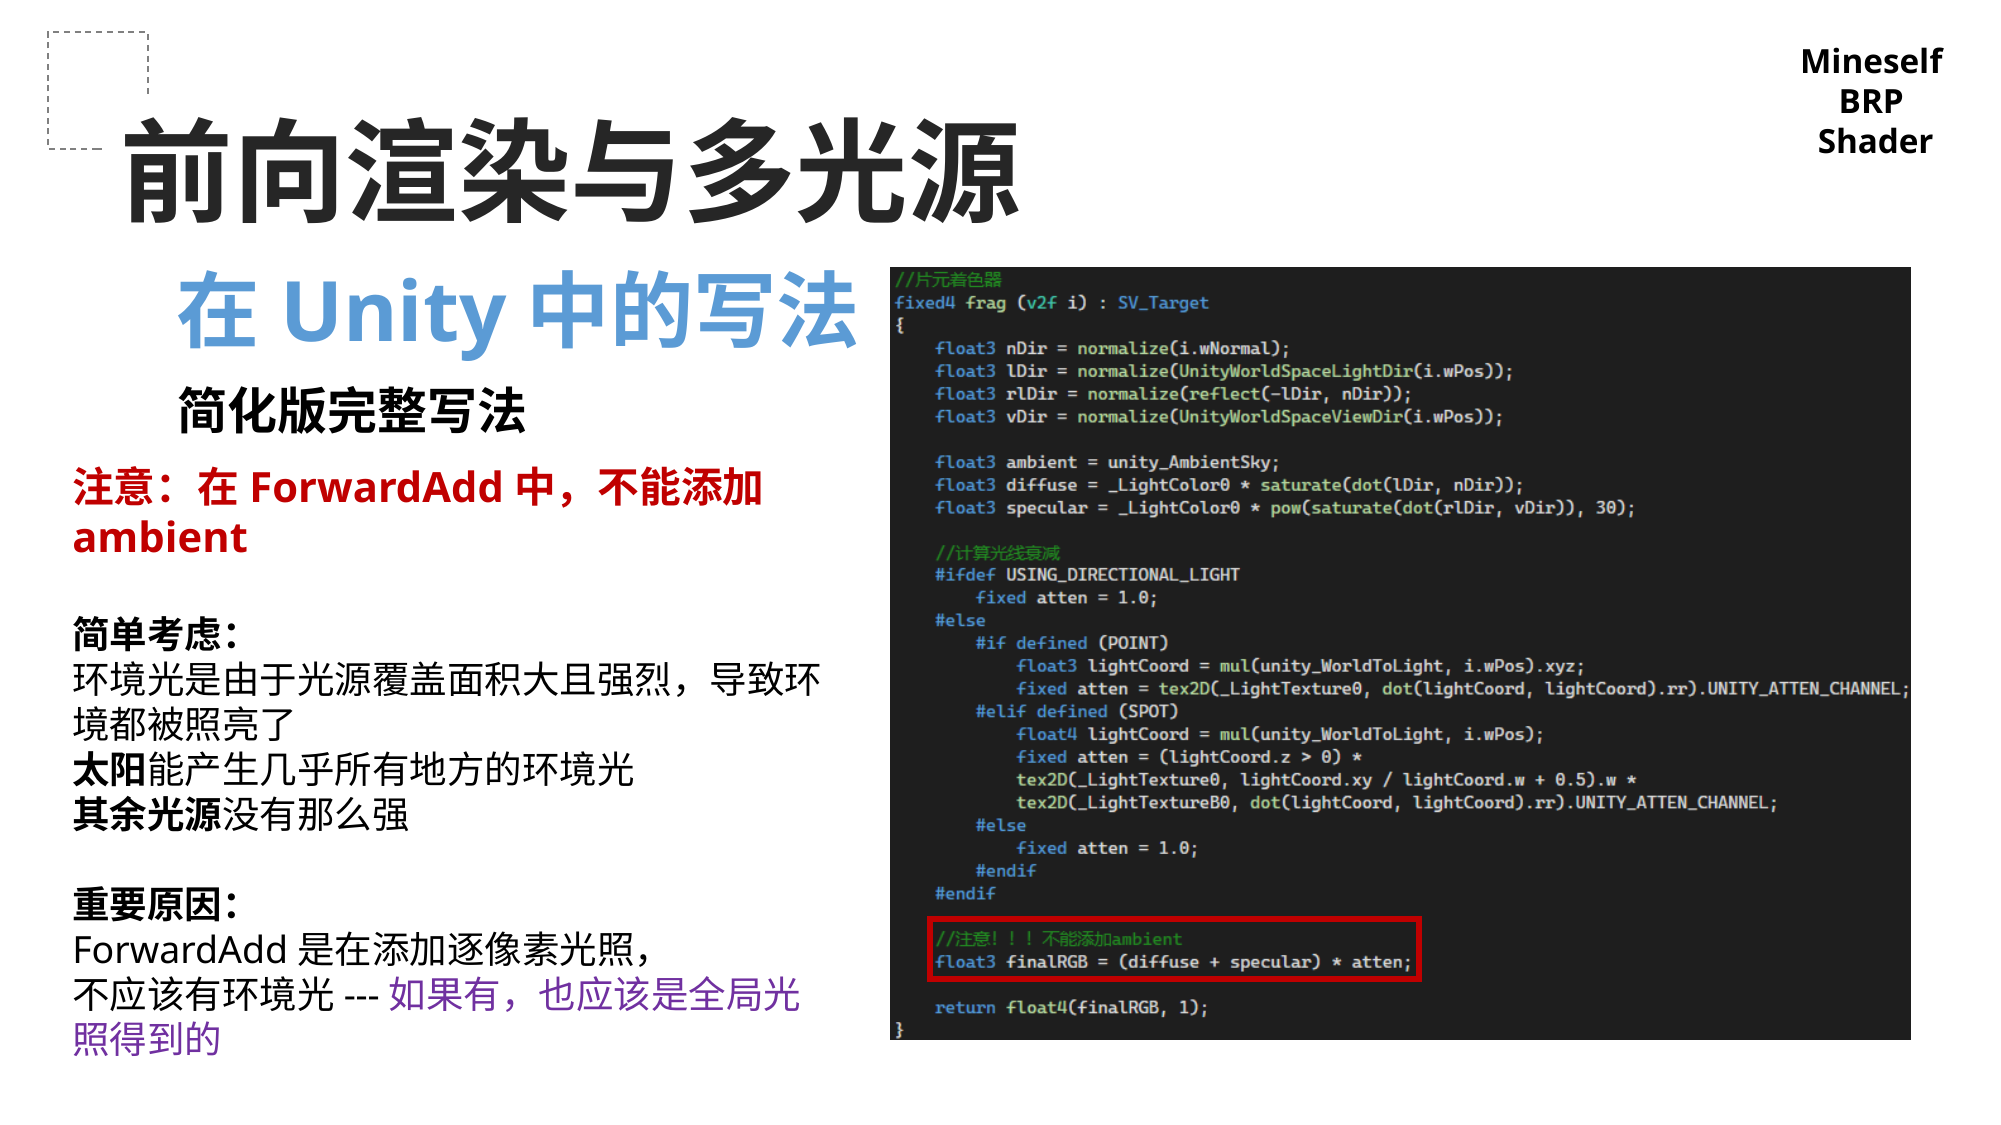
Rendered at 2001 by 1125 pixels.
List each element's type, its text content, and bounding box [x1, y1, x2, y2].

text_box 简化版完整写法 [176, 379, 890, 440]
picture [890, 267, 1911, 1040]
text_box [103, 96, 196, 173]
text_box 在Unity中的写法 [176, 258, 1225, 359]
text_box 注意：在ForwardAdd中，不能添加ambient 简单考虑： 环境光是由于光源覆盖面积大且强烈，导致环境都被照亮了 太阳能产生几乎所有地方的环境光 其余光源没有那么强 重要原因： ForwardAdd是在添加逐像素光照， 不应该有环境光---如果有，也应该是全局光照得到的 [72, 461, 838, 1062]
text_box 前向渲染与多光源 [120, 101, 1113, 237]
text_box [47, 31, 149, 150]
text_box Mineself BRP Shader [1788, 40, 1964, 160]
